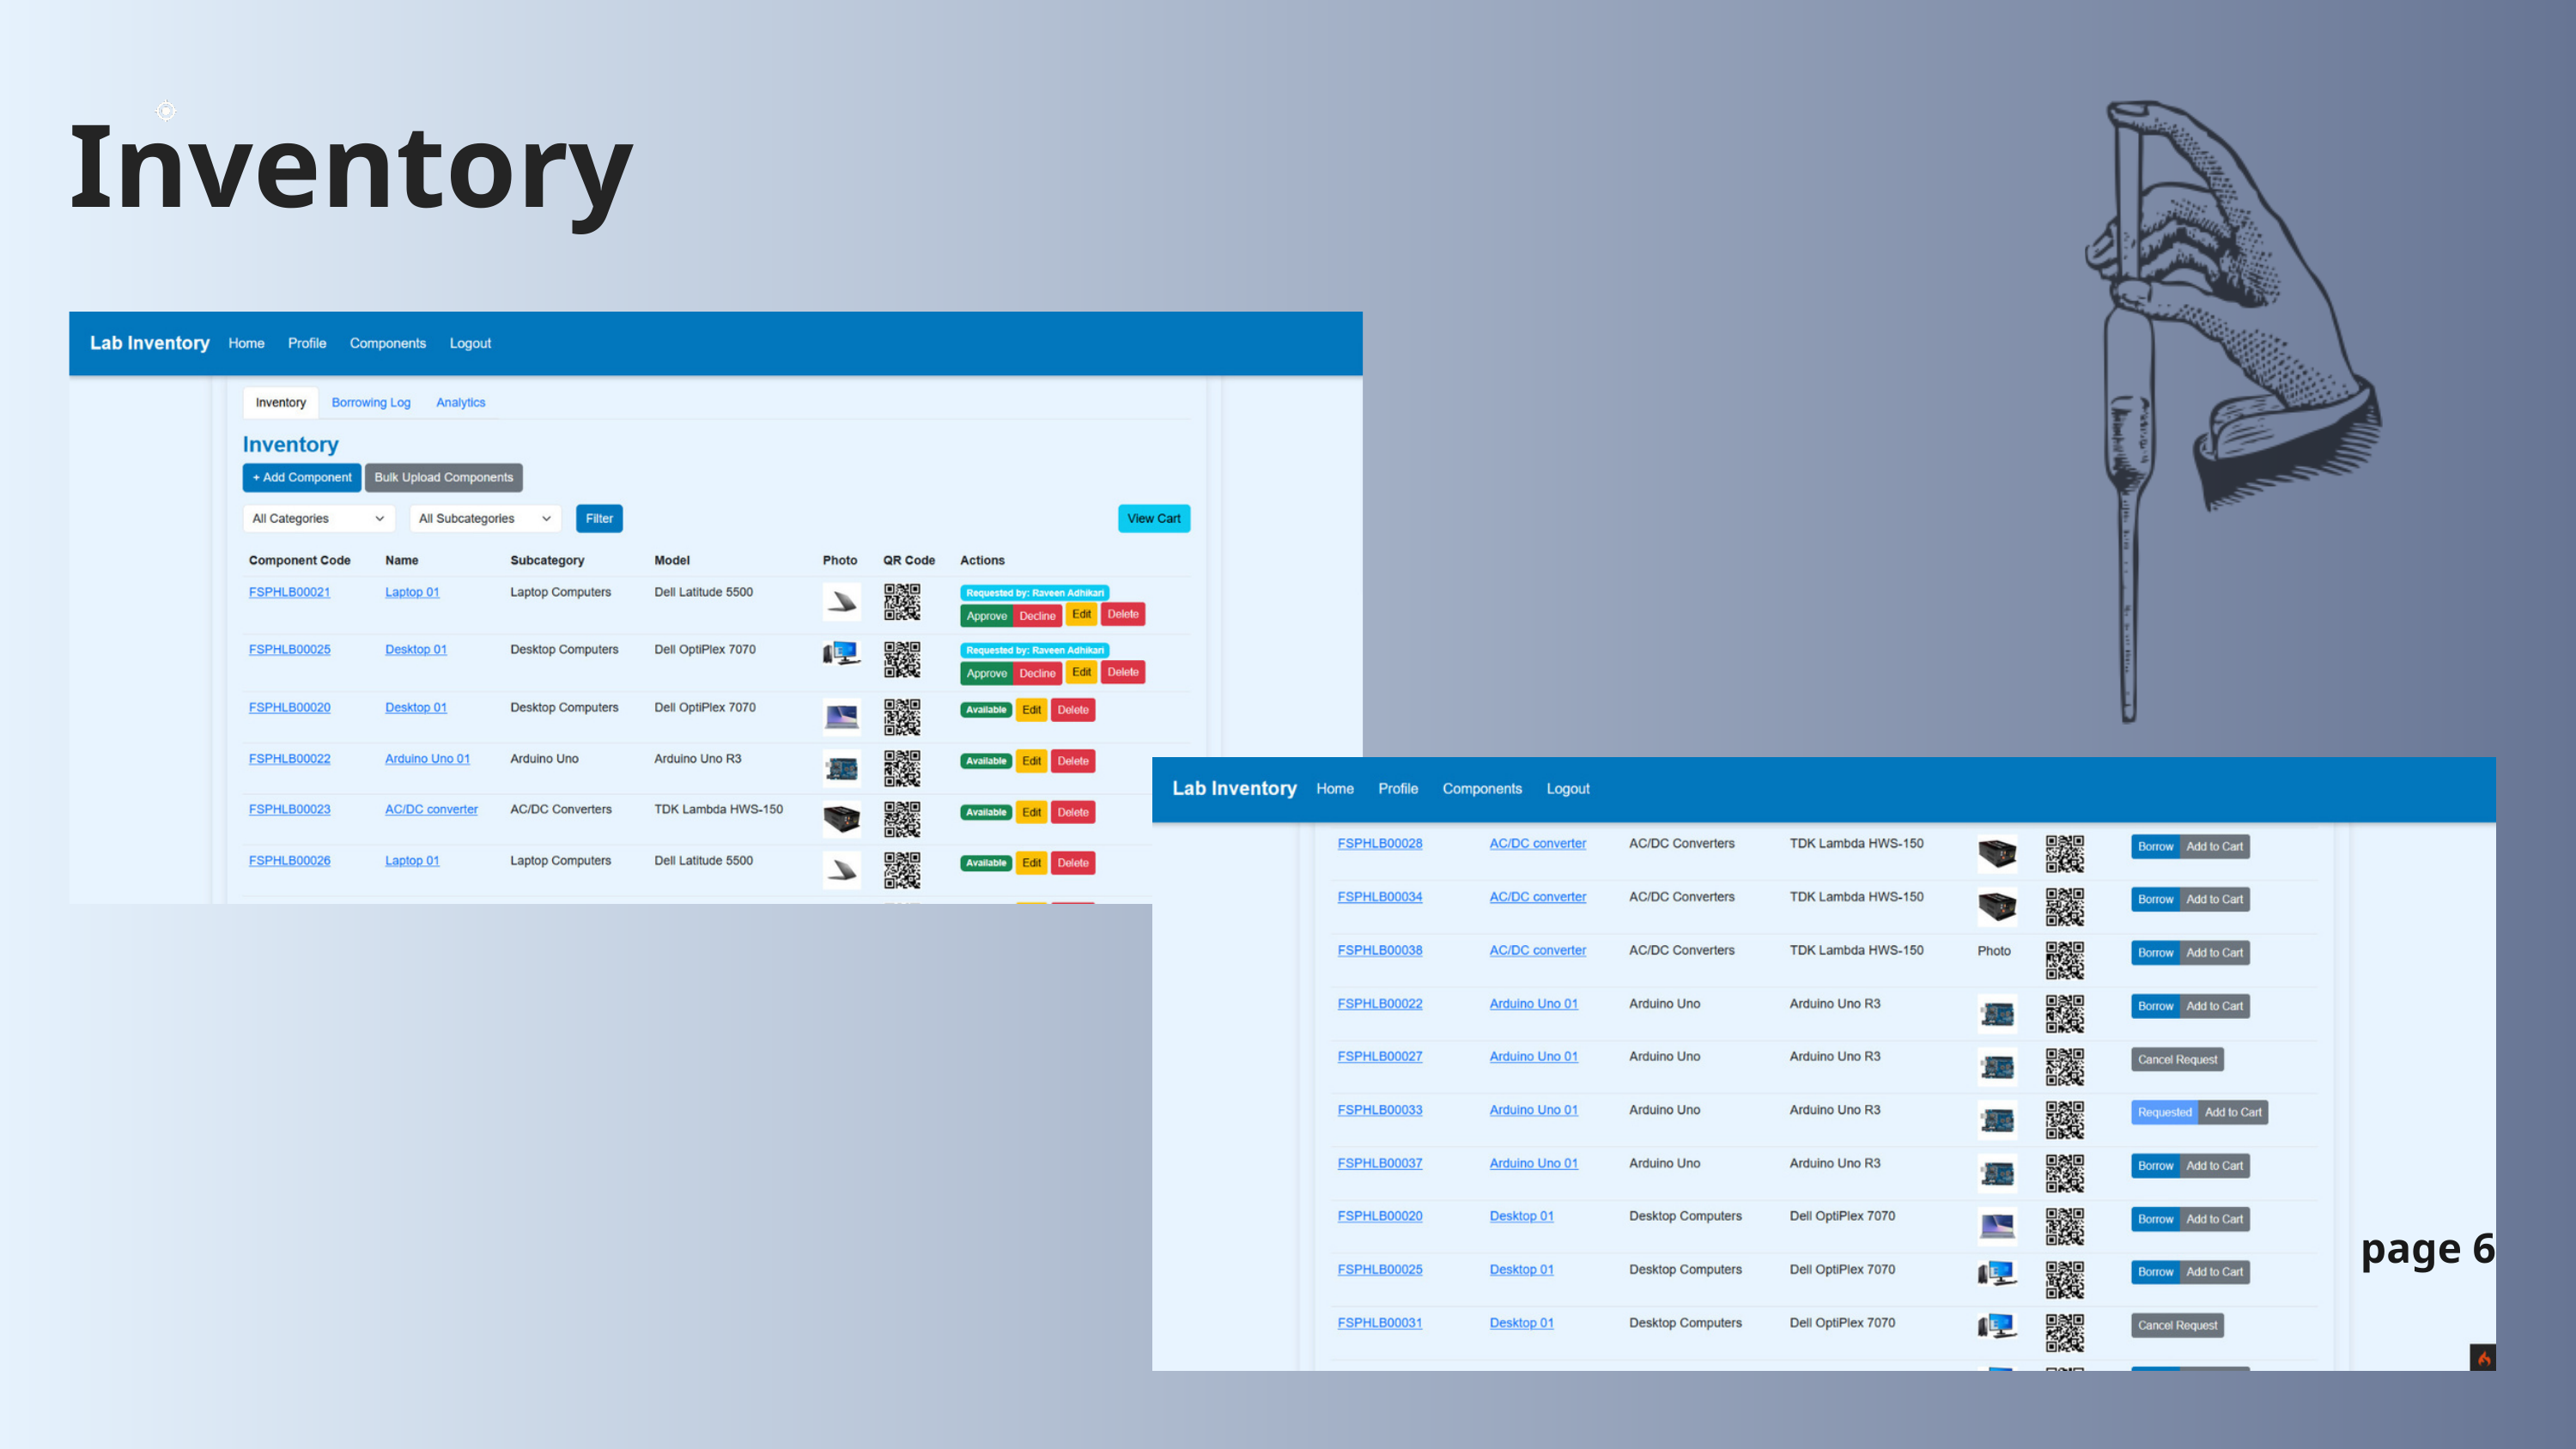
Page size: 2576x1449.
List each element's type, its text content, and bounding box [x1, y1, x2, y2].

text_box page 6 [2360, 1213, 2529, 1271]
text_box [2085, 100, 2383, 724]
text_box [69, 312, 1364, 904]
text_box Inventory [69, 92, 1236, 230]
text_box [155, 100, 177, 123]
text_box [1152, 757, 2496, 1371]
